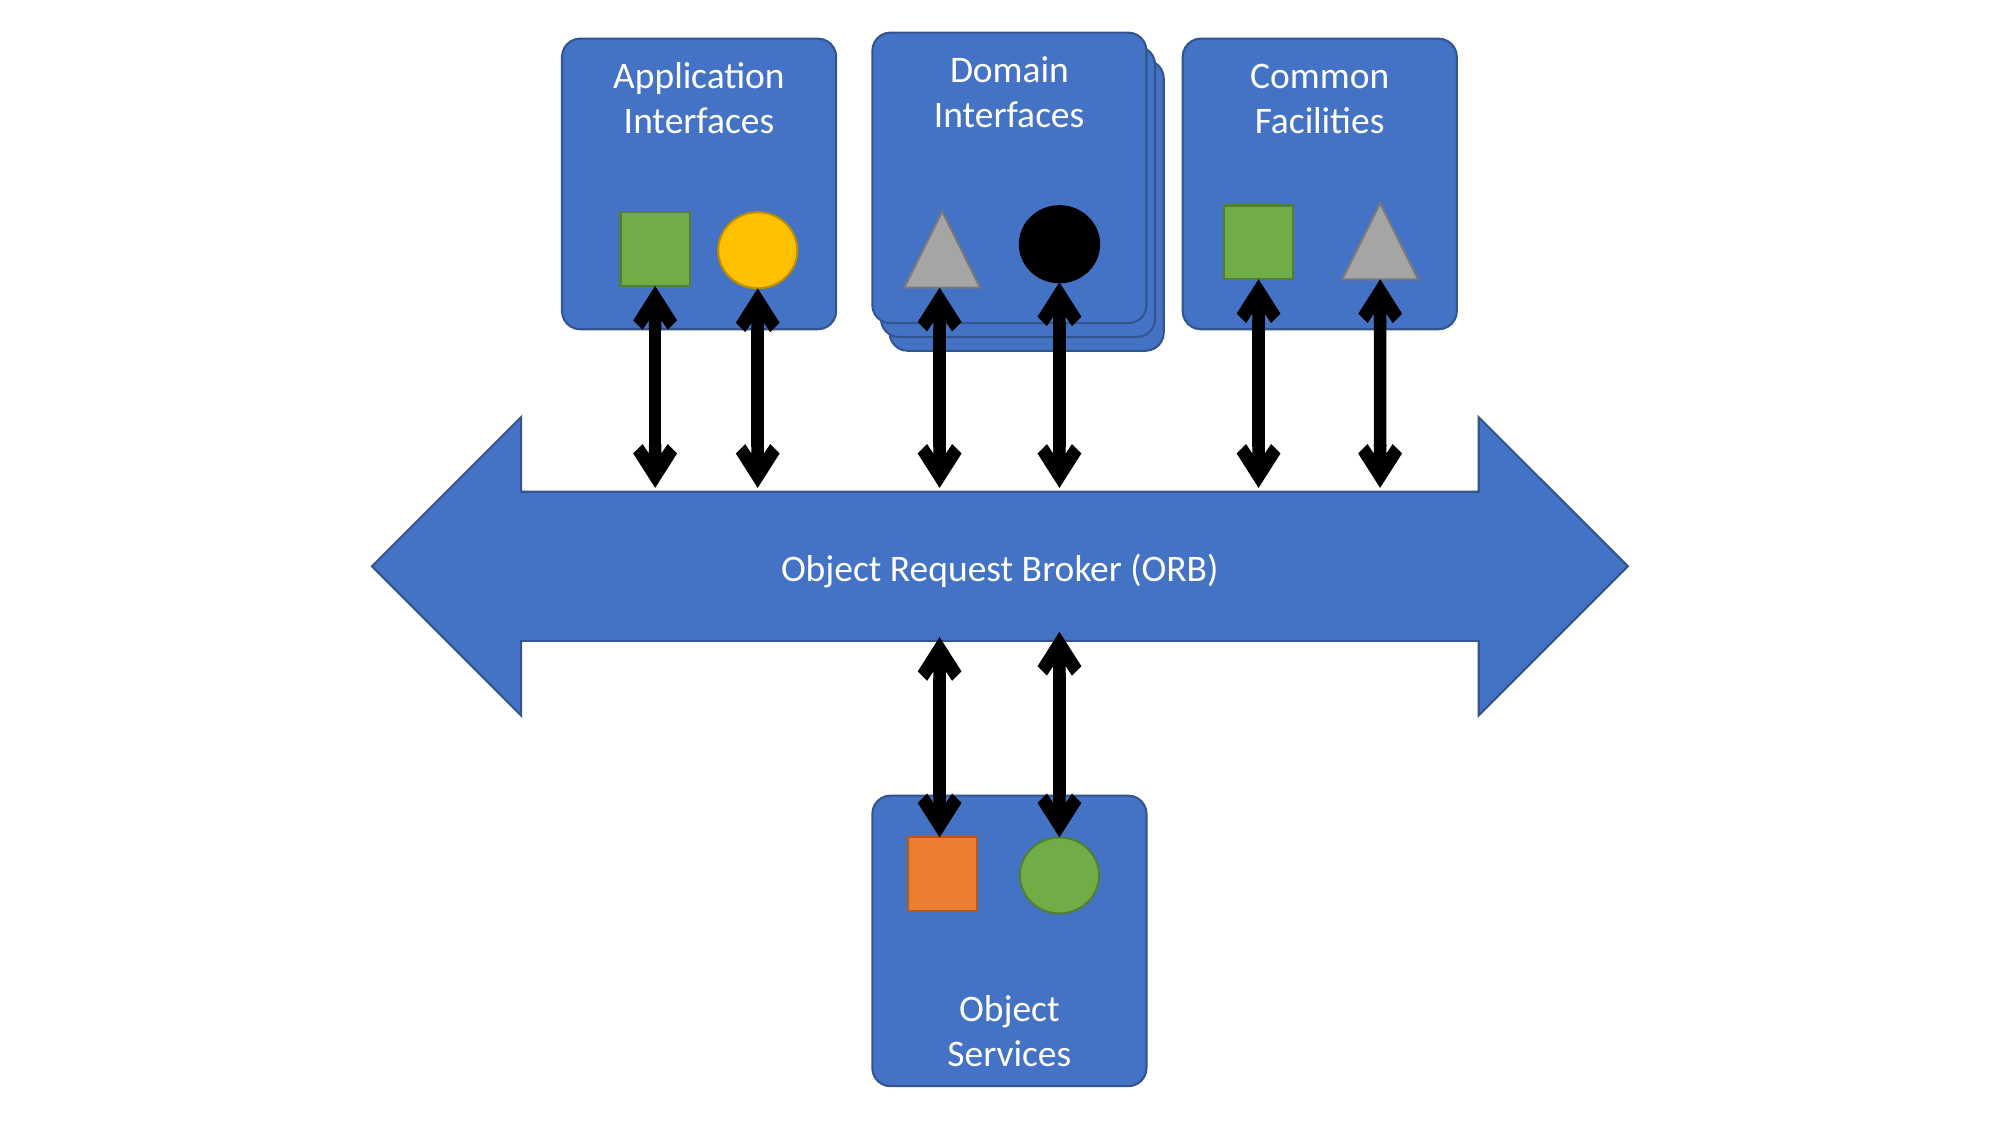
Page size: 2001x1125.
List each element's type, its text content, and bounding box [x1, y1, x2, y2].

text_box [717, 211, 799, 290]
text_box Domain Interfaces [871, 31, 1148, 325]
text_box [619, 211, 691, 287]
text_box [946, 339, 1053, 352]
text_box [946, 325, 1053, 339]
text_box [907, 836, 978, 912]
text_box Object Services [871, 794, 1148, 1088]
text_box Common Facilities [1181, 37, 1458, 331]
text_box [1340, 200, 1420, 281]
text_box [1018, 836, 1101, 915]
text_box Object Request Broker (ORB) [370, 414, 1630, 719]
text_box [1066, 49, 1157, 339]
text_box [1223, 204, 1294, 280]
text_box [888, 336, 933, 352]
text_box [880, 322, 933, 339]
text_box [1066, 62, 1165, 352]
text_box Application Interfaces [560, 37, 838, 331]
text_box [1018, 205, 1101, 284]
text_box [902, 209, 982, 289]
